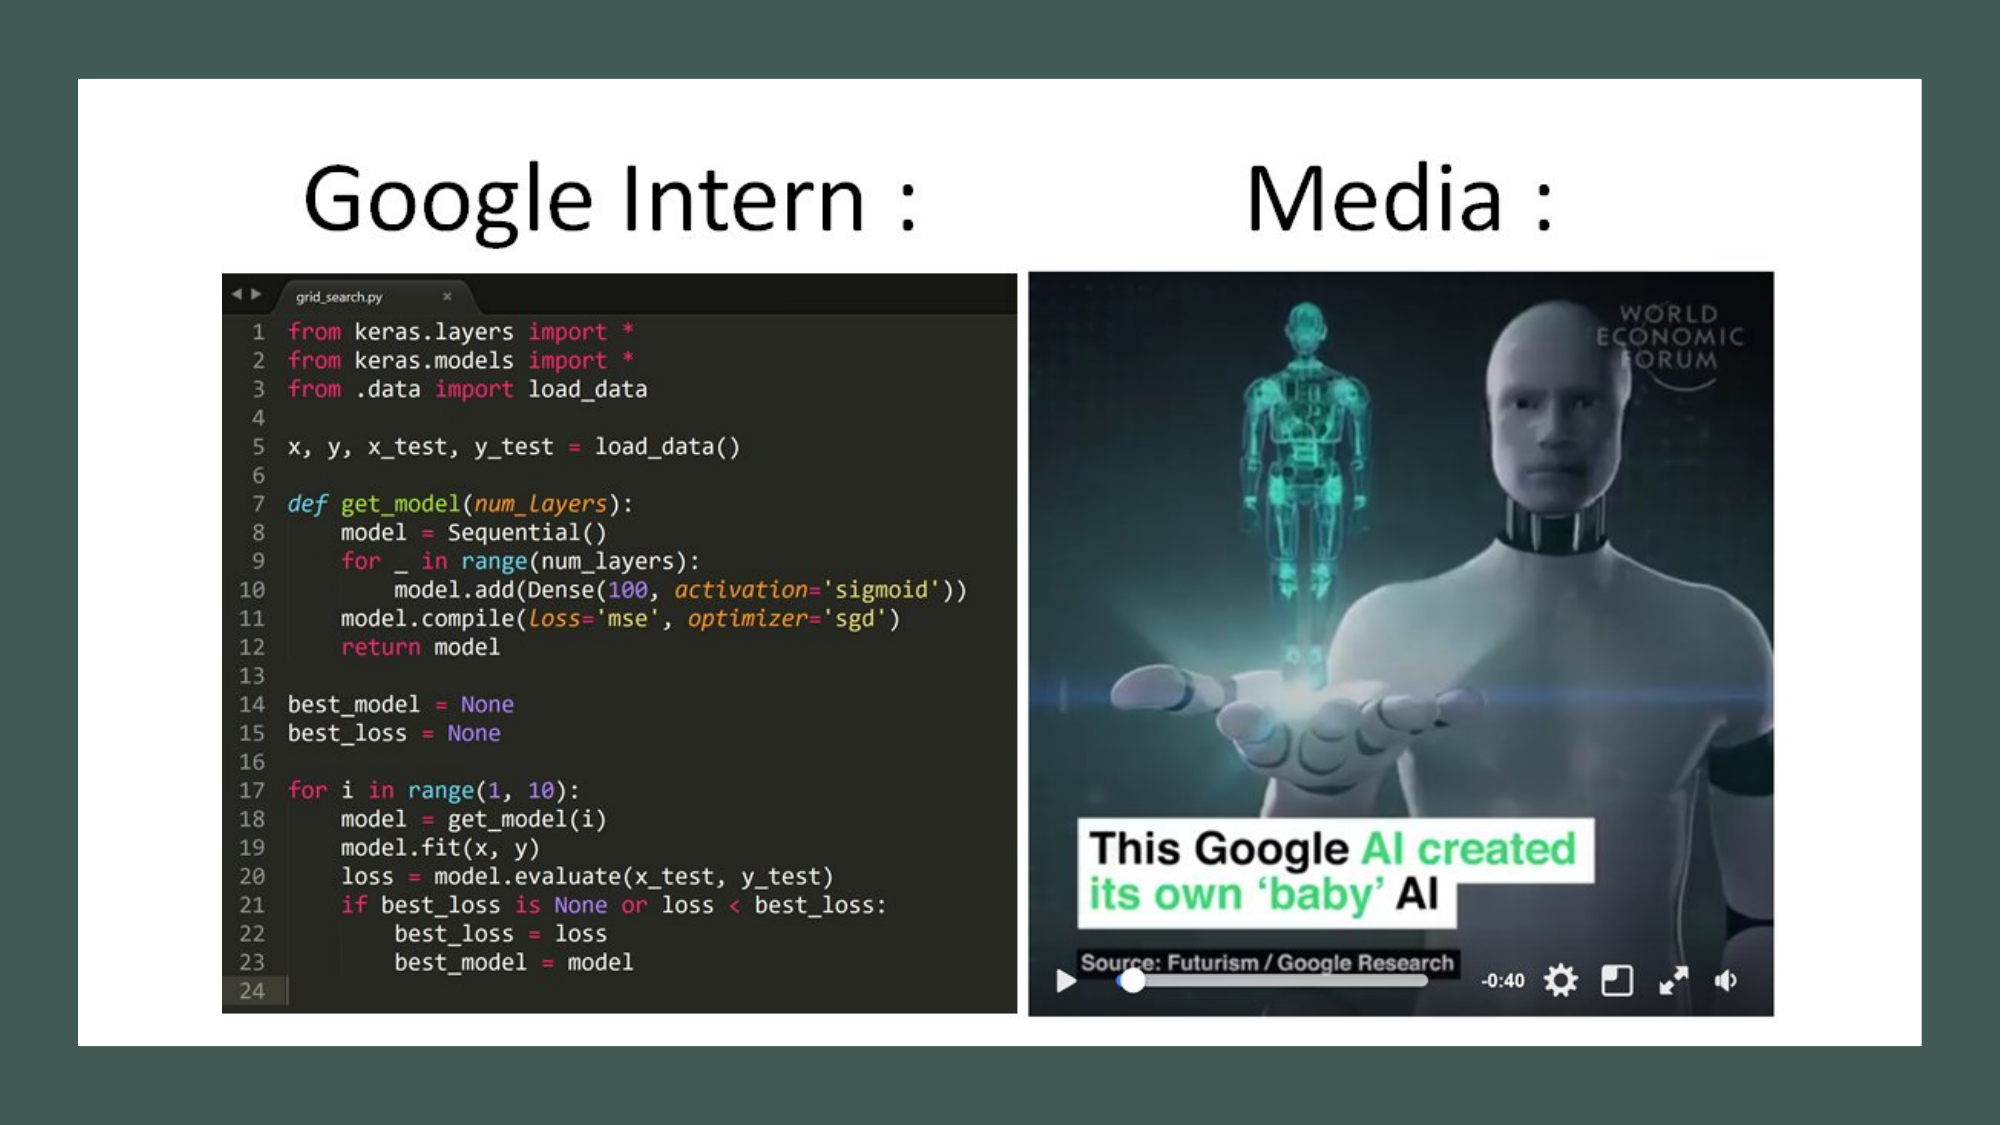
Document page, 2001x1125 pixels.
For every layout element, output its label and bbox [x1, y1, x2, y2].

picture [222, 105, 1778, 1020]
text_box [0, 0, 2000, 1125]
text_box [77, 78, 1923, 1047]
